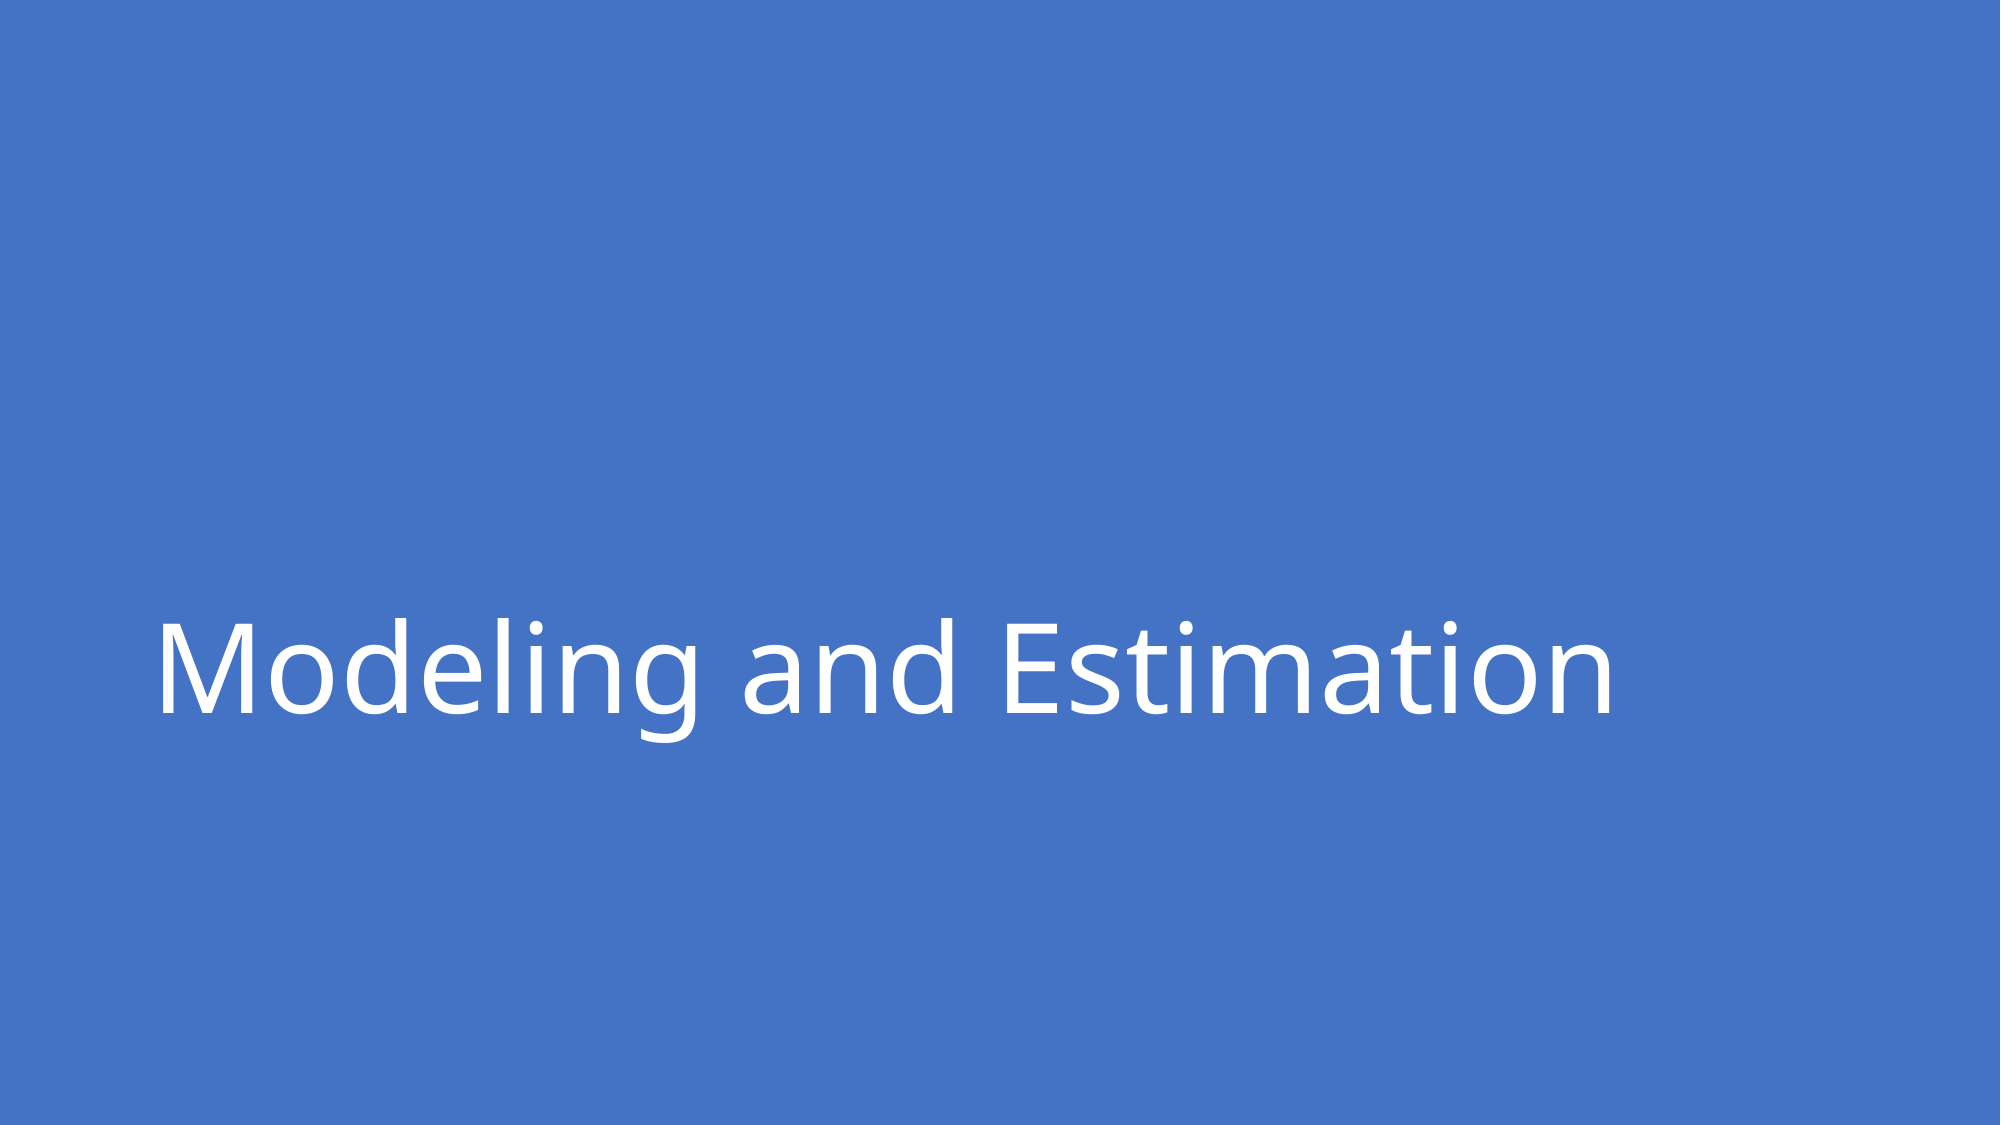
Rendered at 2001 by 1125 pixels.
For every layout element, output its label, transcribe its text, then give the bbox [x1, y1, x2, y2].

title Modeling and Estimation [136, 280, 1862, 749]
